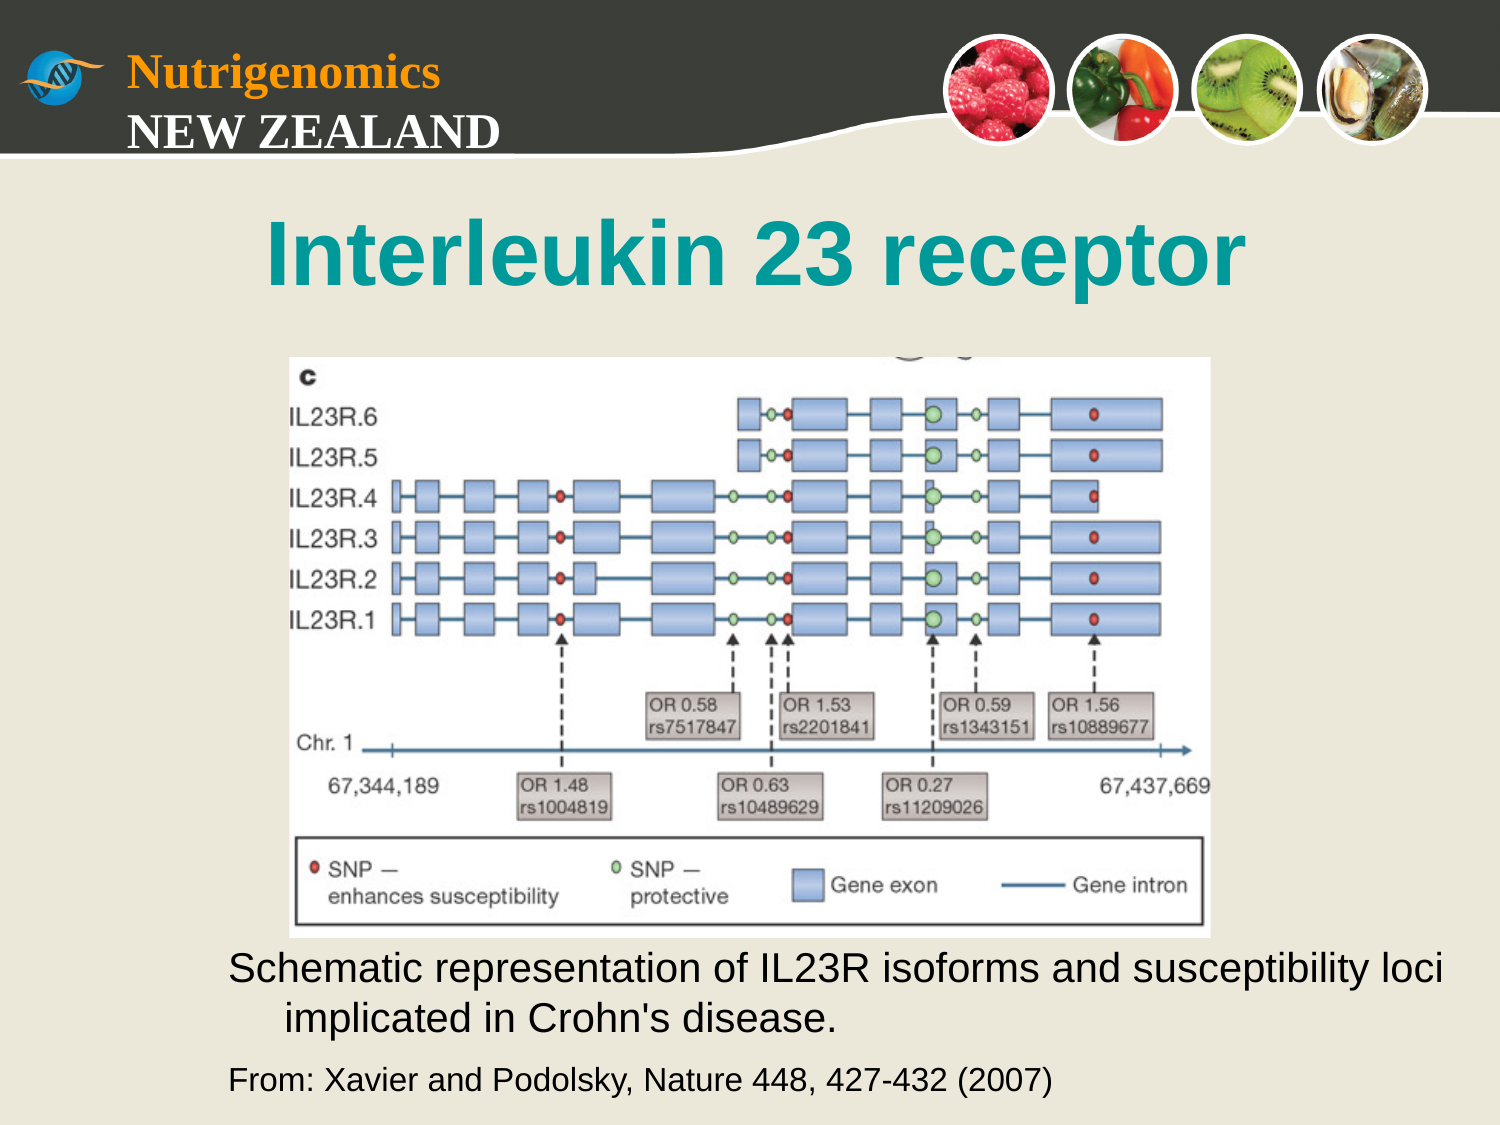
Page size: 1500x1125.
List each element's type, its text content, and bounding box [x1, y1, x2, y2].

picture [288, 357, 1211, 938]
picture [0, 0, 1500, 159]
list Schematic representation of IL23R isoforms and susceptibility loci implicated in Crohn's disease. From: Xavier and Podolsky, Nature 448, 427-432 (2007) [213, 933, 1489, 1114]
title Interleukin 23 receptor [119, 191, 1395, 305]
